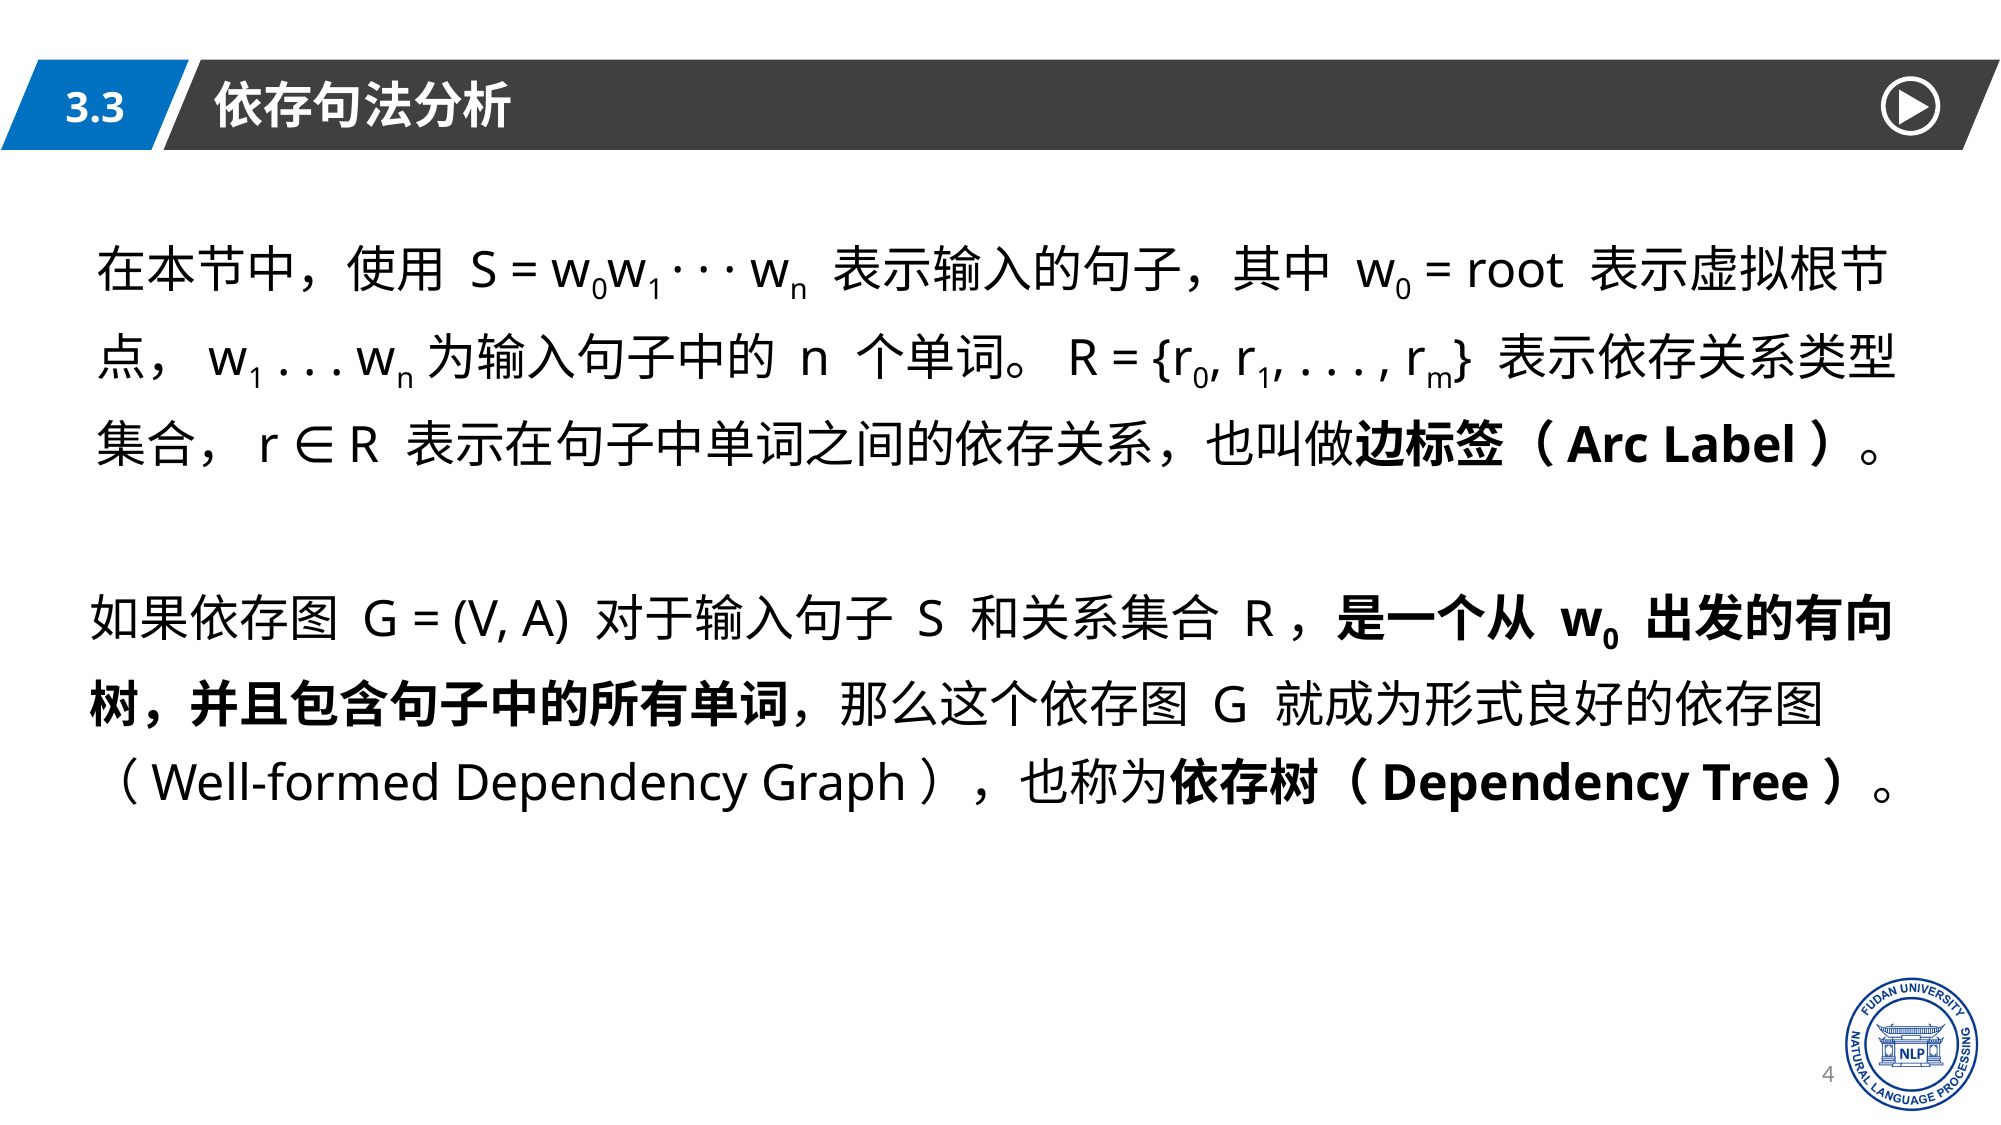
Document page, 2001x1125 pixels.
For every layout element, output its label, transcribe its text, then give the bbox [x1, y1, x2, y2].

text_box 如果依存图 G = (V, A) 对于输入句子 S 和关系集合 R，是一个从 w0 出发的有向树，并且包含句子中的所有单词，那么这个依存图 G 就成为形式良好的依存图（Well-formed Dependency Graph），也称为依存树（Dependency Tree）。 [74, 558, 1938, 819]
picture [1834, 972, 1985, 1117]
text_box [163, 59, 2000, 150]
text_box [1883, 78, 1939, 134]
text_box [32, 59, 189, 120]
text_box [1, 89, 157, 150]
slide_number 43 [1412, 1042, 1863, 1103]
text_box 依存句法分析 [198, 66, 529, 142]
text_box 3.3 [26, 73, 164, 138]
text_box 在本节中，使用 S = w0w1 · · · wn 表示输入的句子，其中 w0 = root 表示虚拟根节点，w1 . . . wn为输入句子中的 n 个单词。R = {r0, r1, . . . , rm} 表示依存关系类型集合，r ∈ R 表示在句子中单词之间的依存关系，也叫做边标签（Arc Label）。 [82, 209, 1938, 480]
